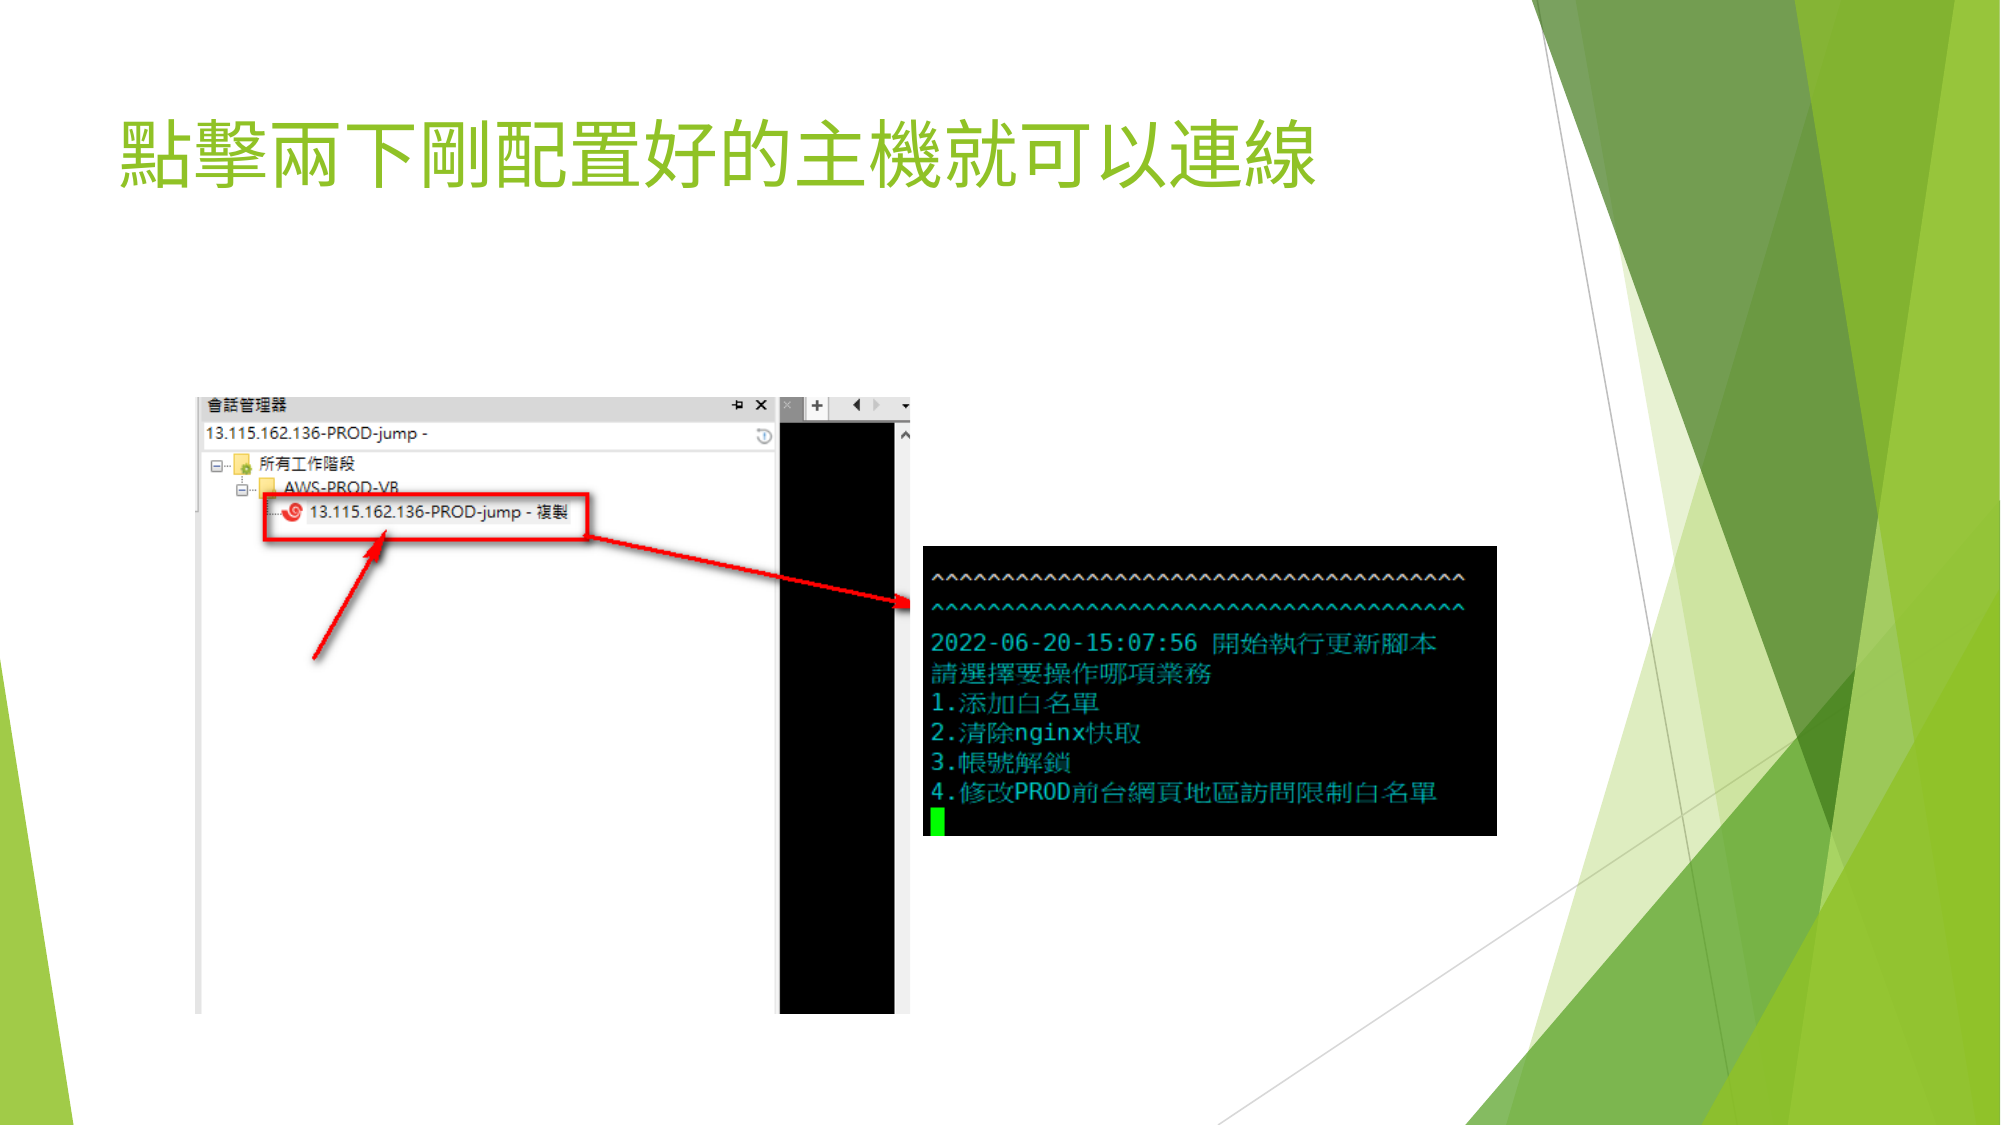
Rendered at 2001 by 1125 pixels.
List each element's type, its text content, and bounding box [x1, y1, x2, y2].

title 點擊兩下剛配置好的主機就可以連線 [111, 99, 1522, 317]
picture [194, 397, 911, 1014]
picture [922, 546, 1497, 837]
